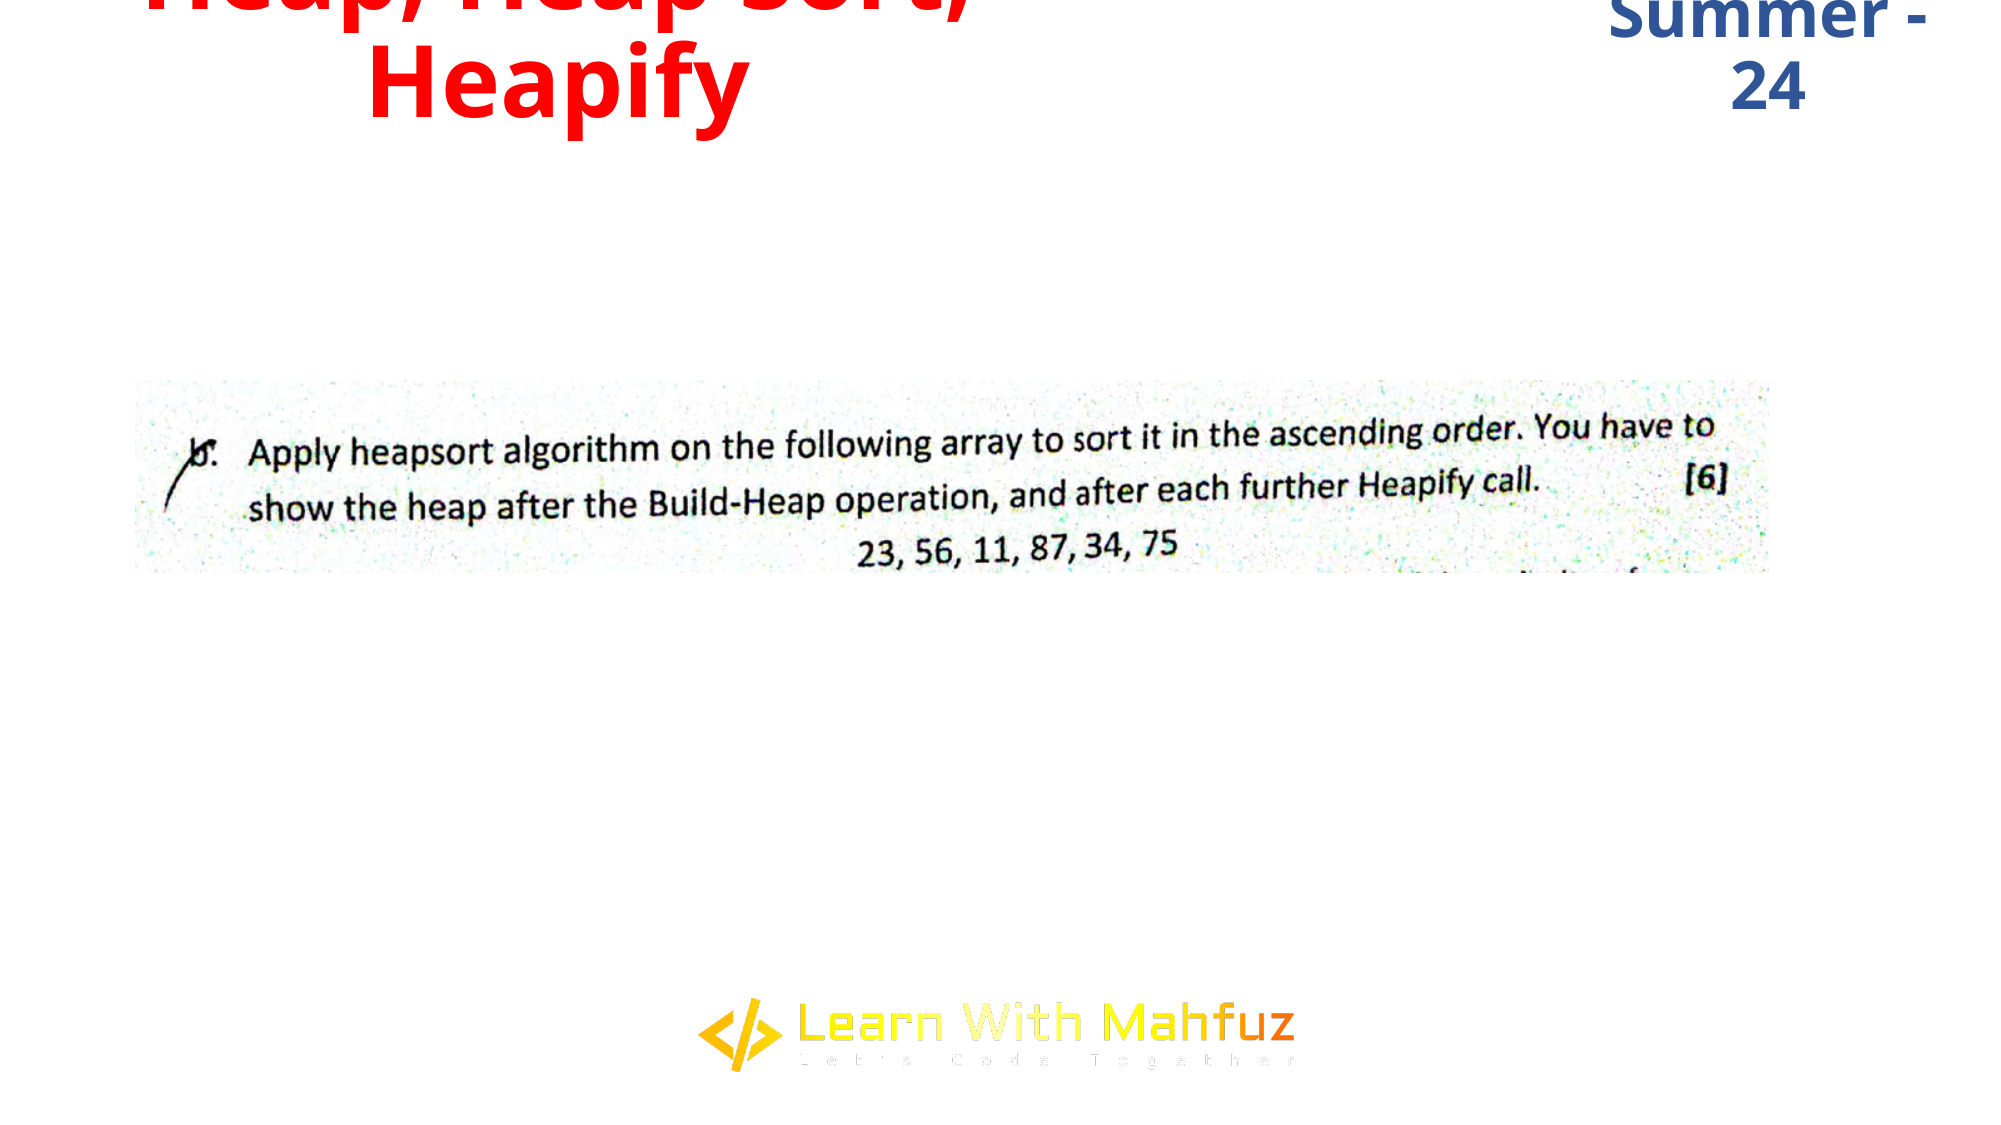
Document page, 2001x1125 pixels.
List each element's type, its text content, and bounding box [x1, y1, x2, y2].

picture [135, 380, 1769, 573]
picture [696, 998, 1304, 1072]
title Heap, Heap Sort, Heapify [0, 26, 1136, 147]
text_box Summer - 24 [1580, 41, 1957, 132]
